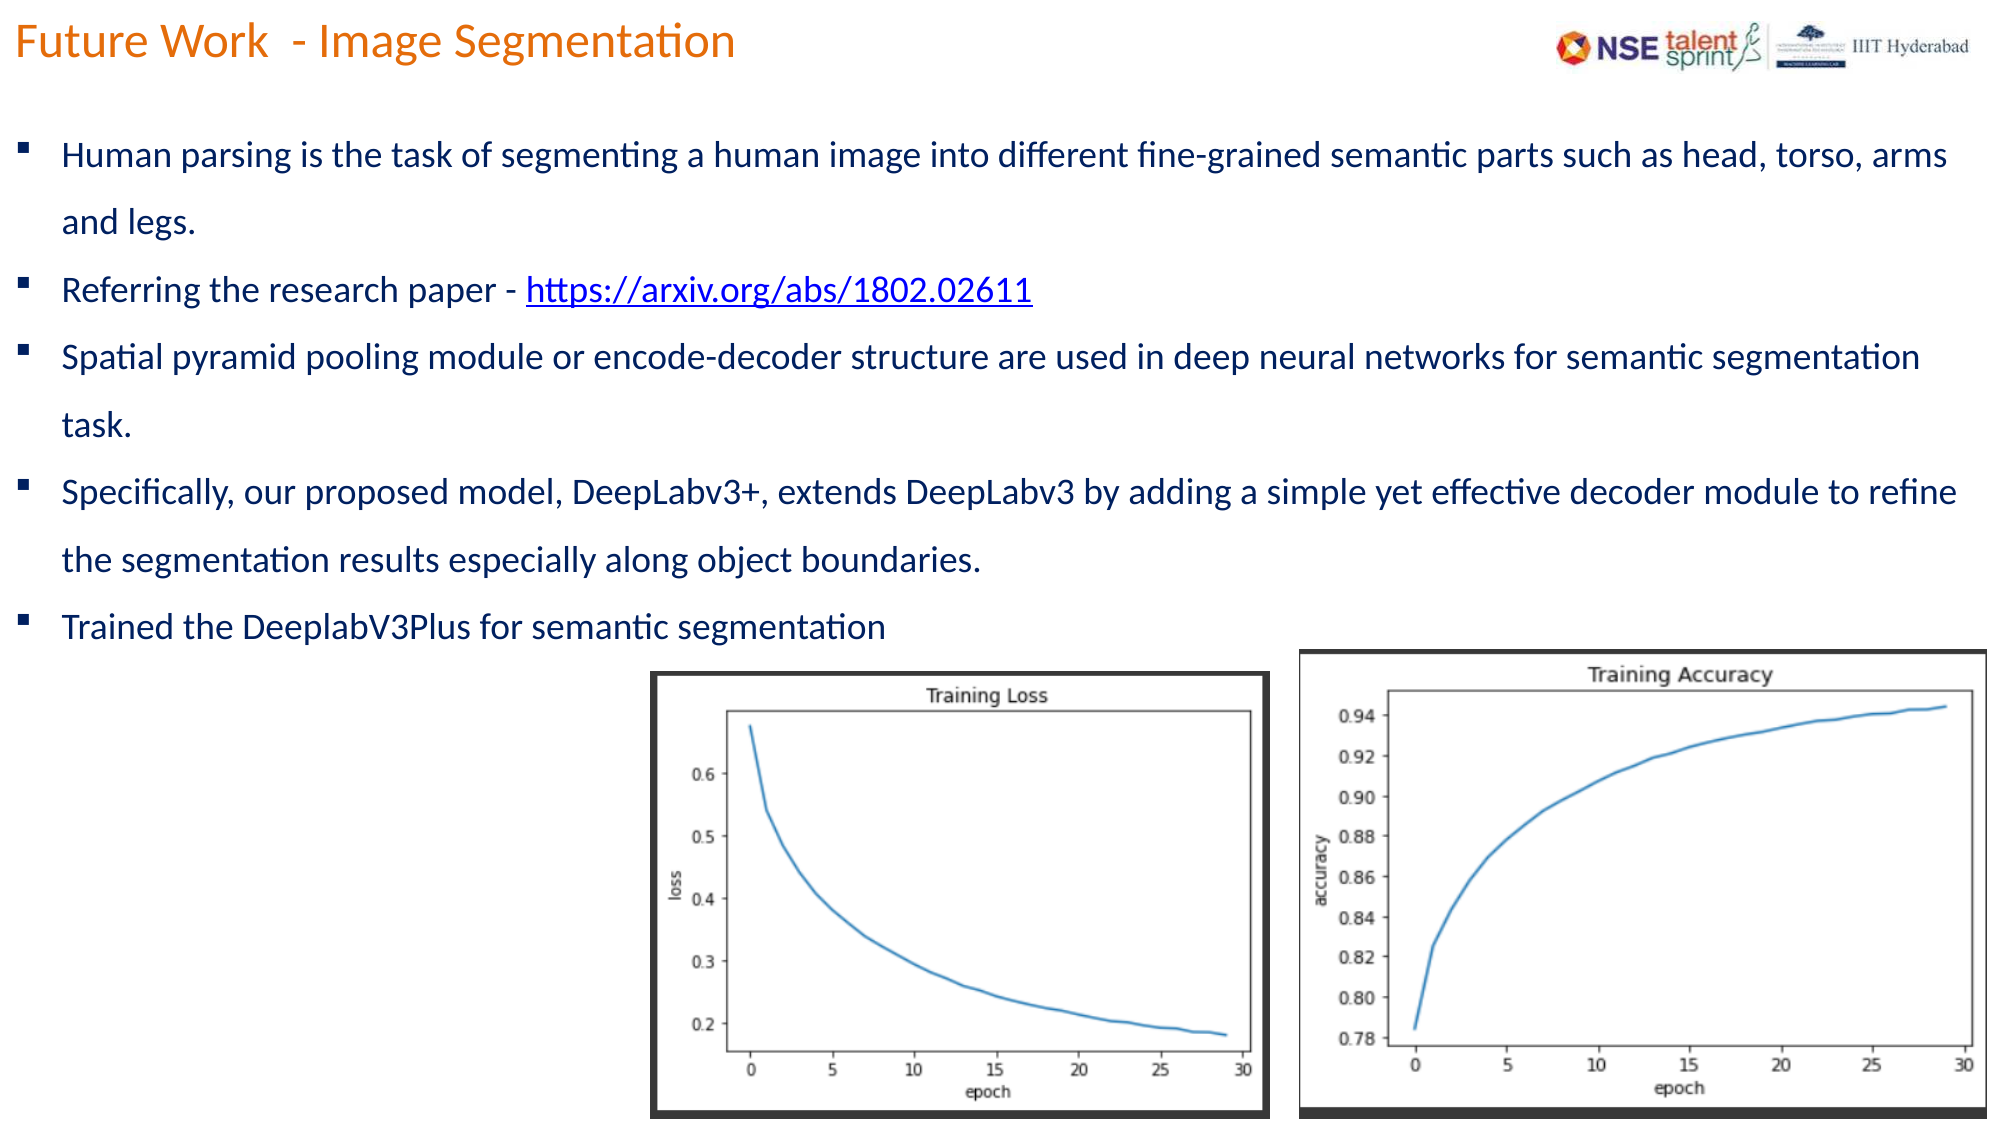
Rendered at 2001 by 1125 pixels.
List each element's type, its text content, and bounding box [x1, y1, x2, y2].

text_box Future Work - Image Segmentation [0, 0, 1258, 75]
picture [1299, 649, 1987, 1120]
picture [649, 670, 1271, 1119]
text_box Human parsing is the task of segmenting a human image into different fine-grained semantic parts such as head, torso, arms and legs. Referring the research paper - https://arxiv.org/abs/1802.02611 Spatial pyramid pooling module or encode-decoder structure are used in deep neural networks for semantic segmentation task. Specifically, our proposed model, DeepLabv3+, extends DeepLabv3 by adding a simple yet effective decoder module to refine the segmentation results especially along object boundaries. Trained the DeeplabV3Plus for semantic segmentation [0, 99, 2000, 858]
picture [1555, 20, 1971, 75]
